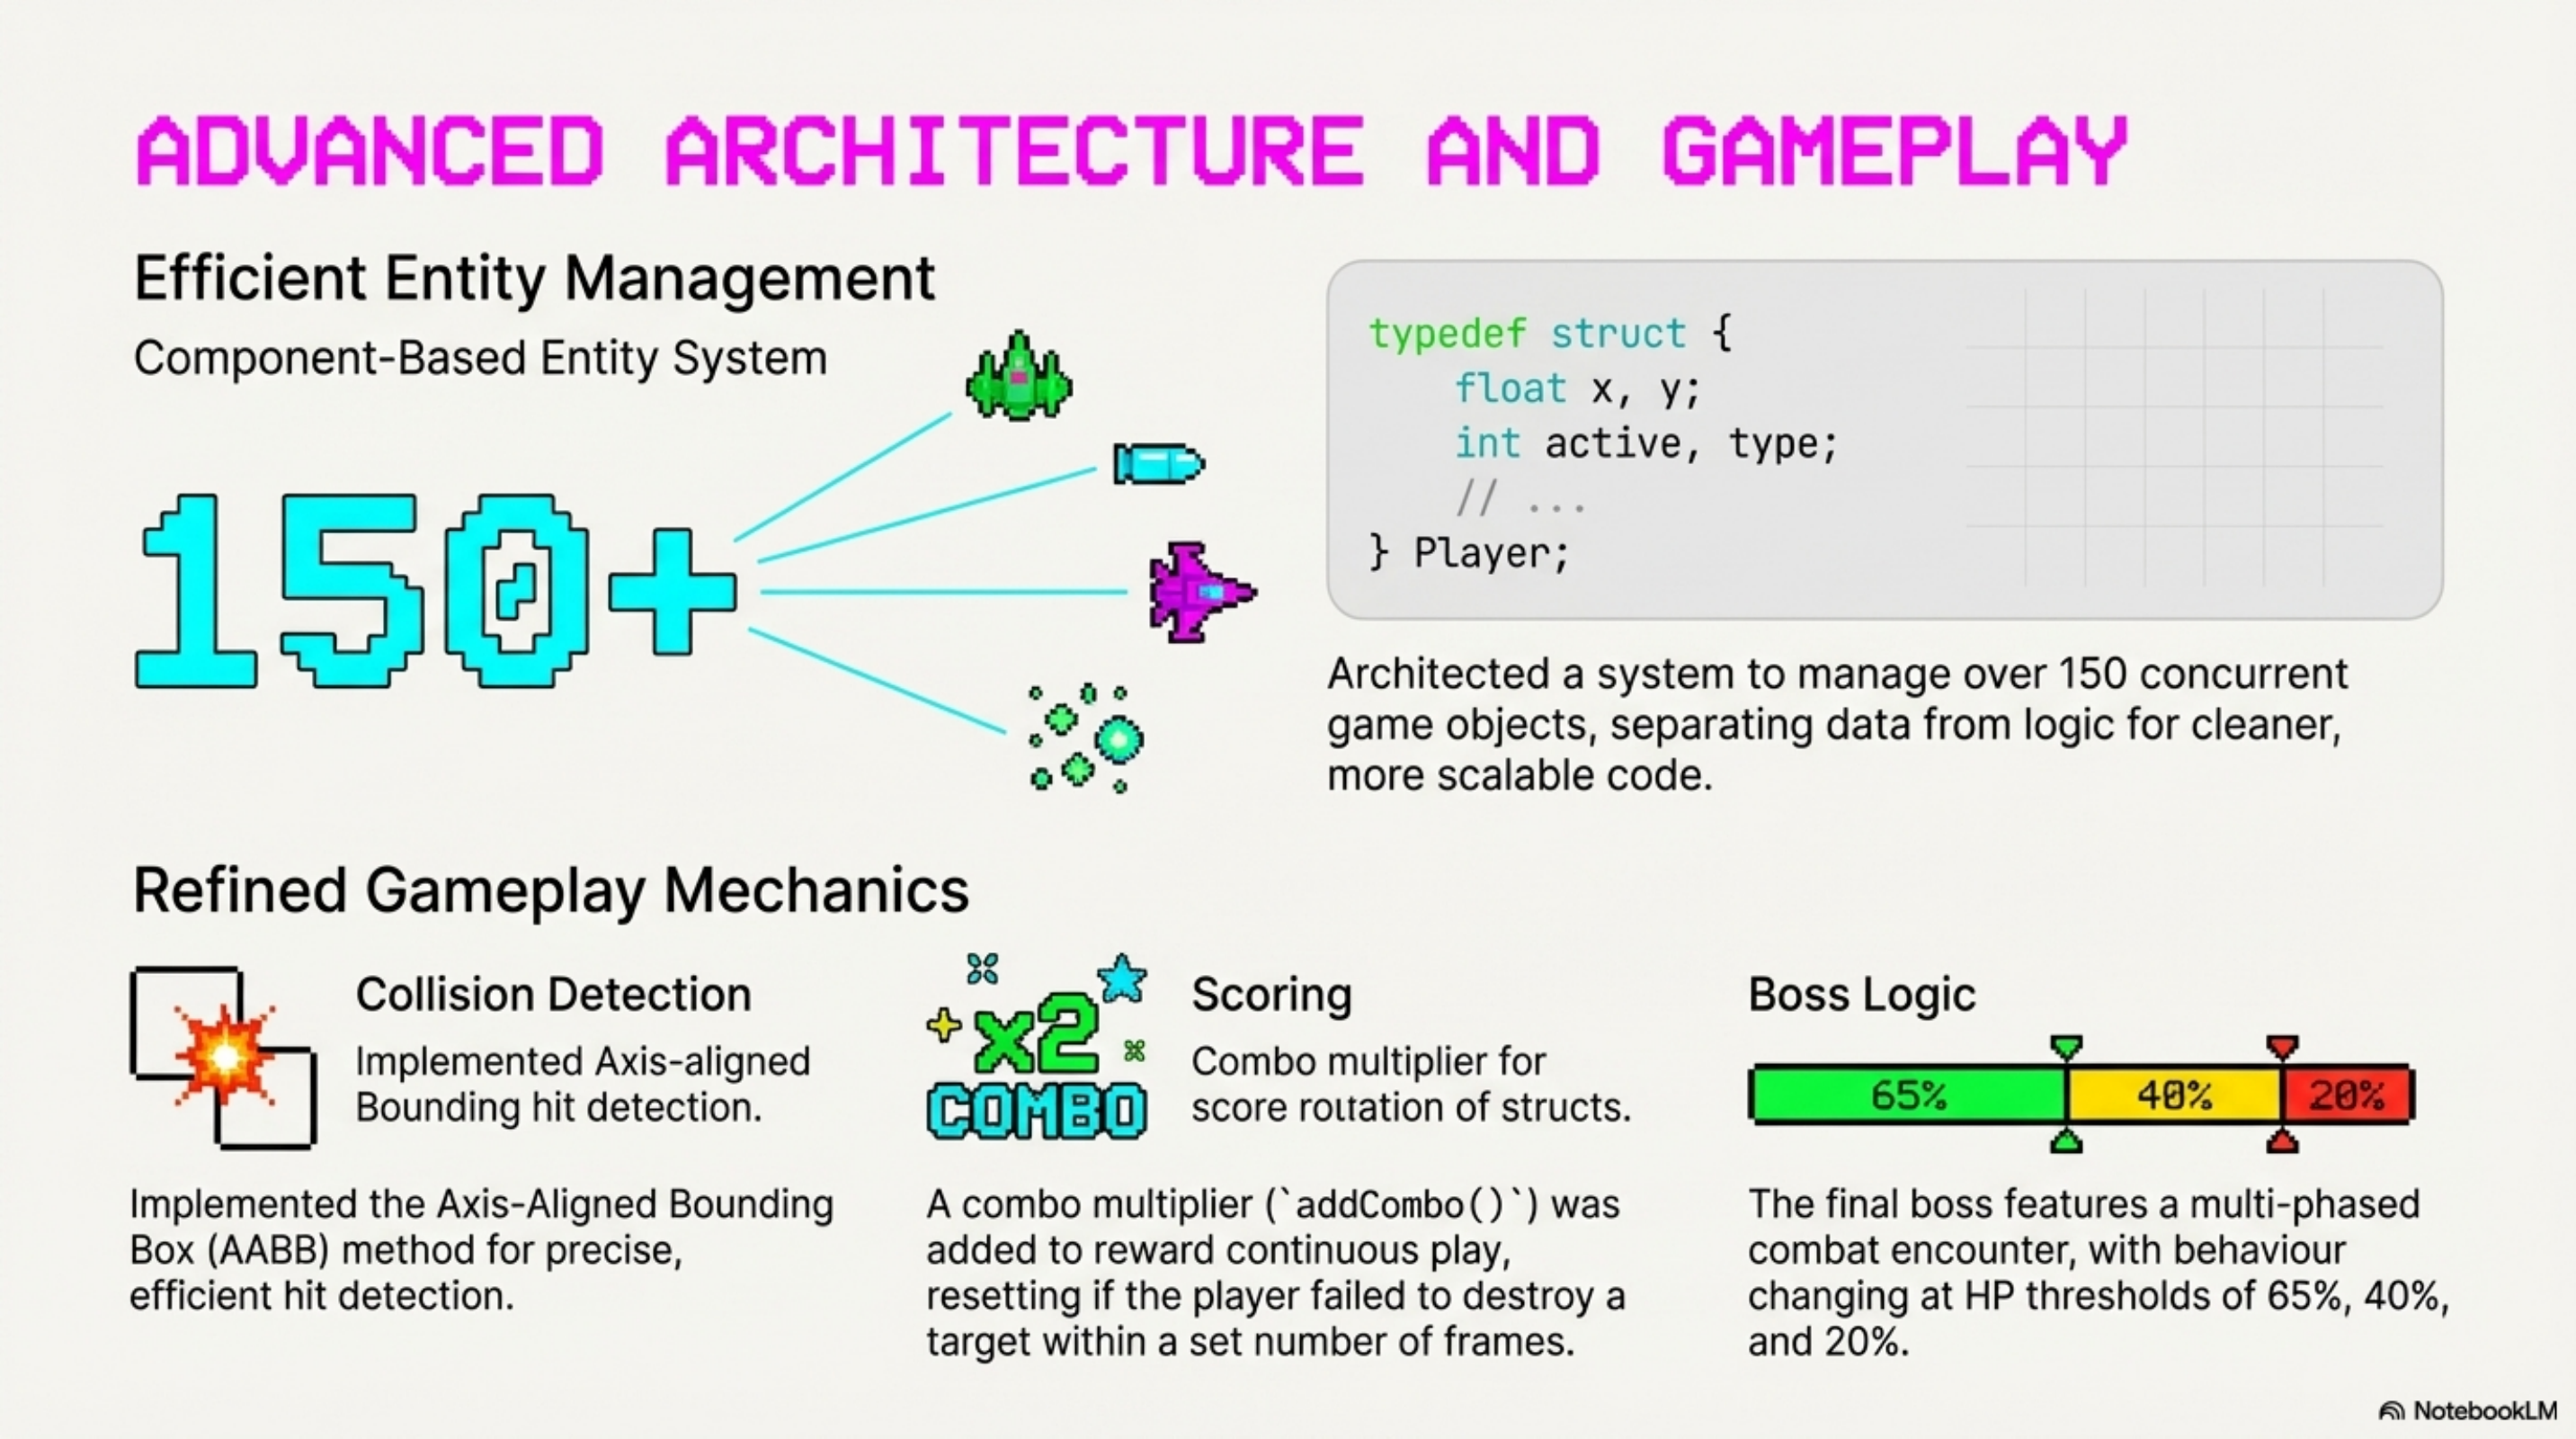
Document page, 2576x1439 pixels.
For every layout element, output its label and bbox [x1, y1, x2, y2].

text_box [0, 0, 2576, 1439]
